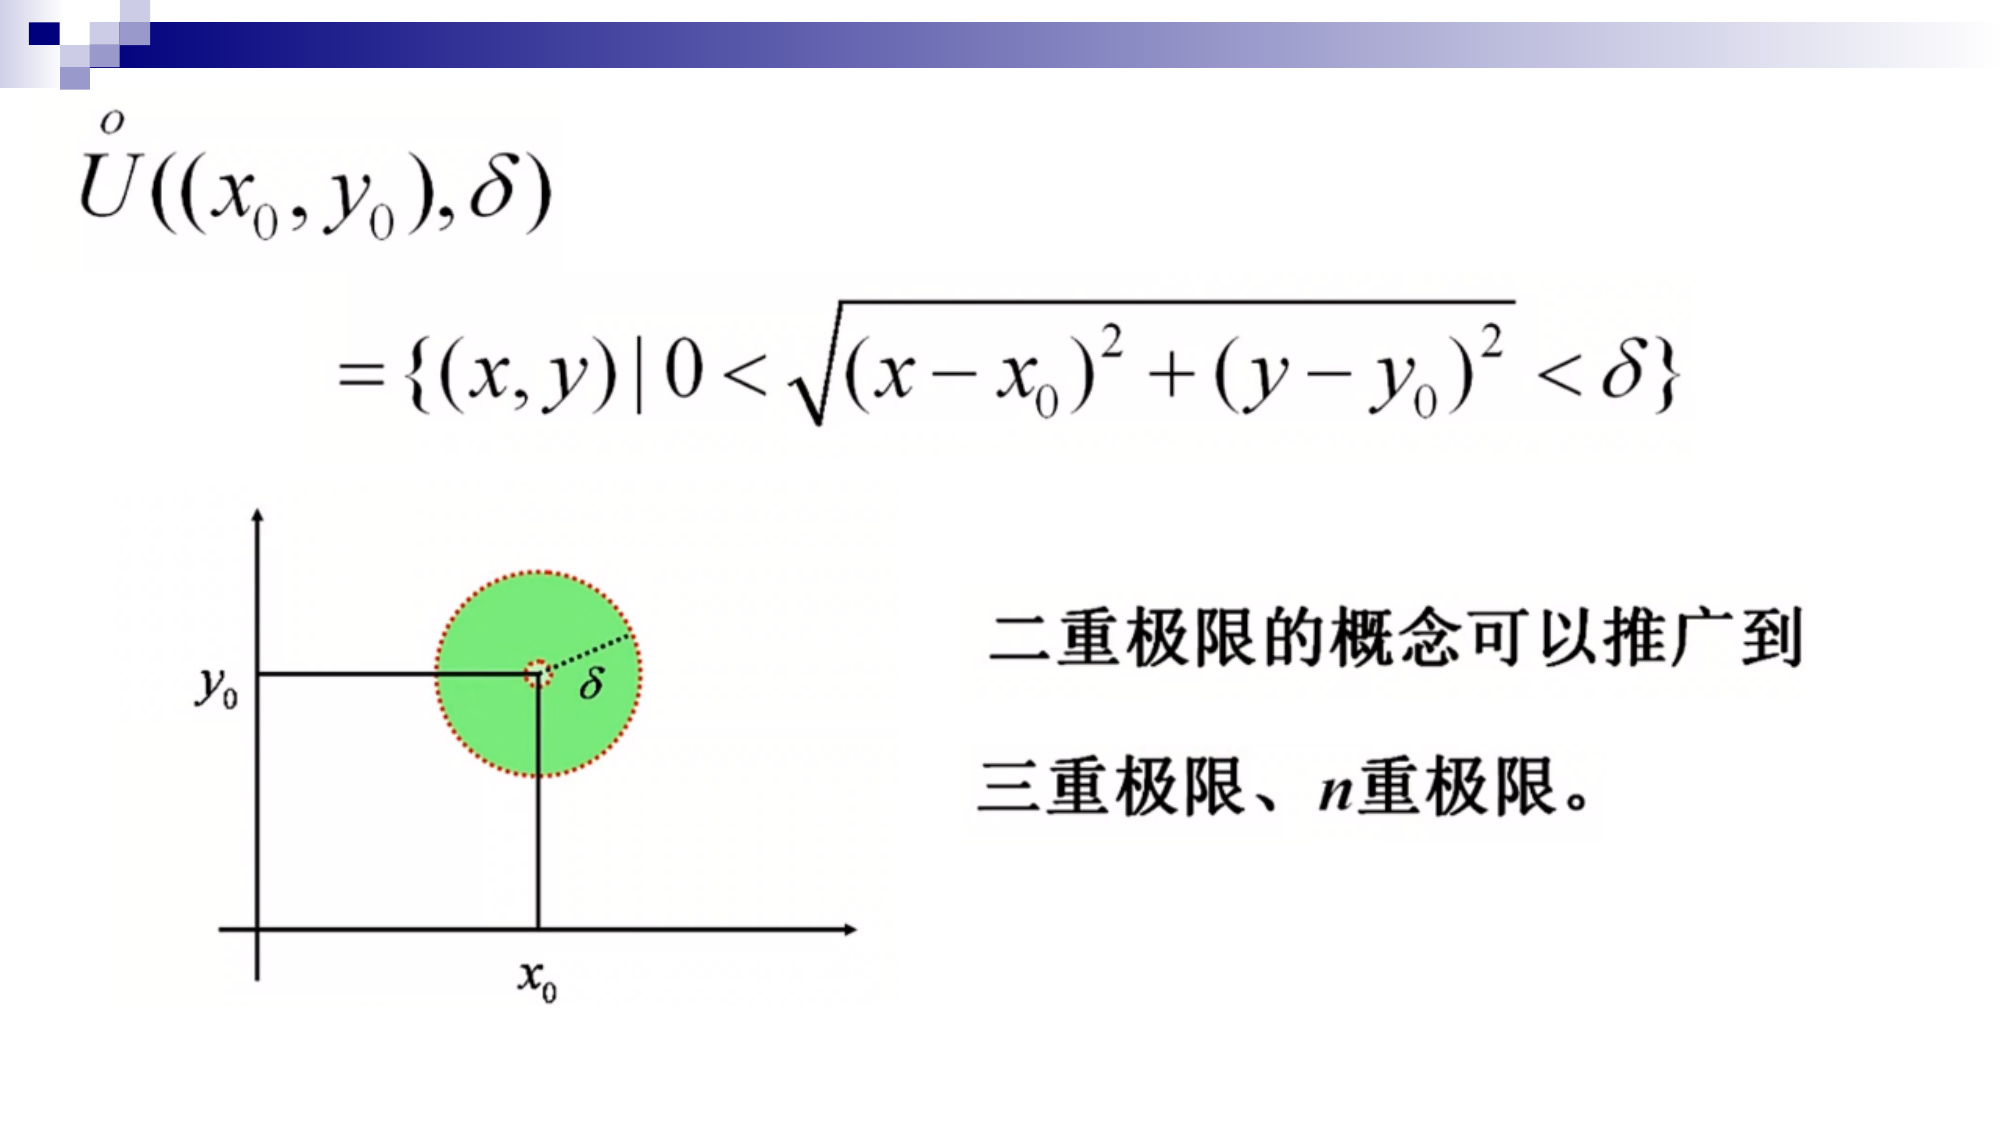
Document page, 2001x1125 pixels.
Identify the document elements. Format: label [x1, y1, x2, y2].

picture [960, 743, 1606, 844]
picture [960, 582, 1806, 702]
picture [35, 90, 1697, 461]
picture [114, 481, 900, 1006]
